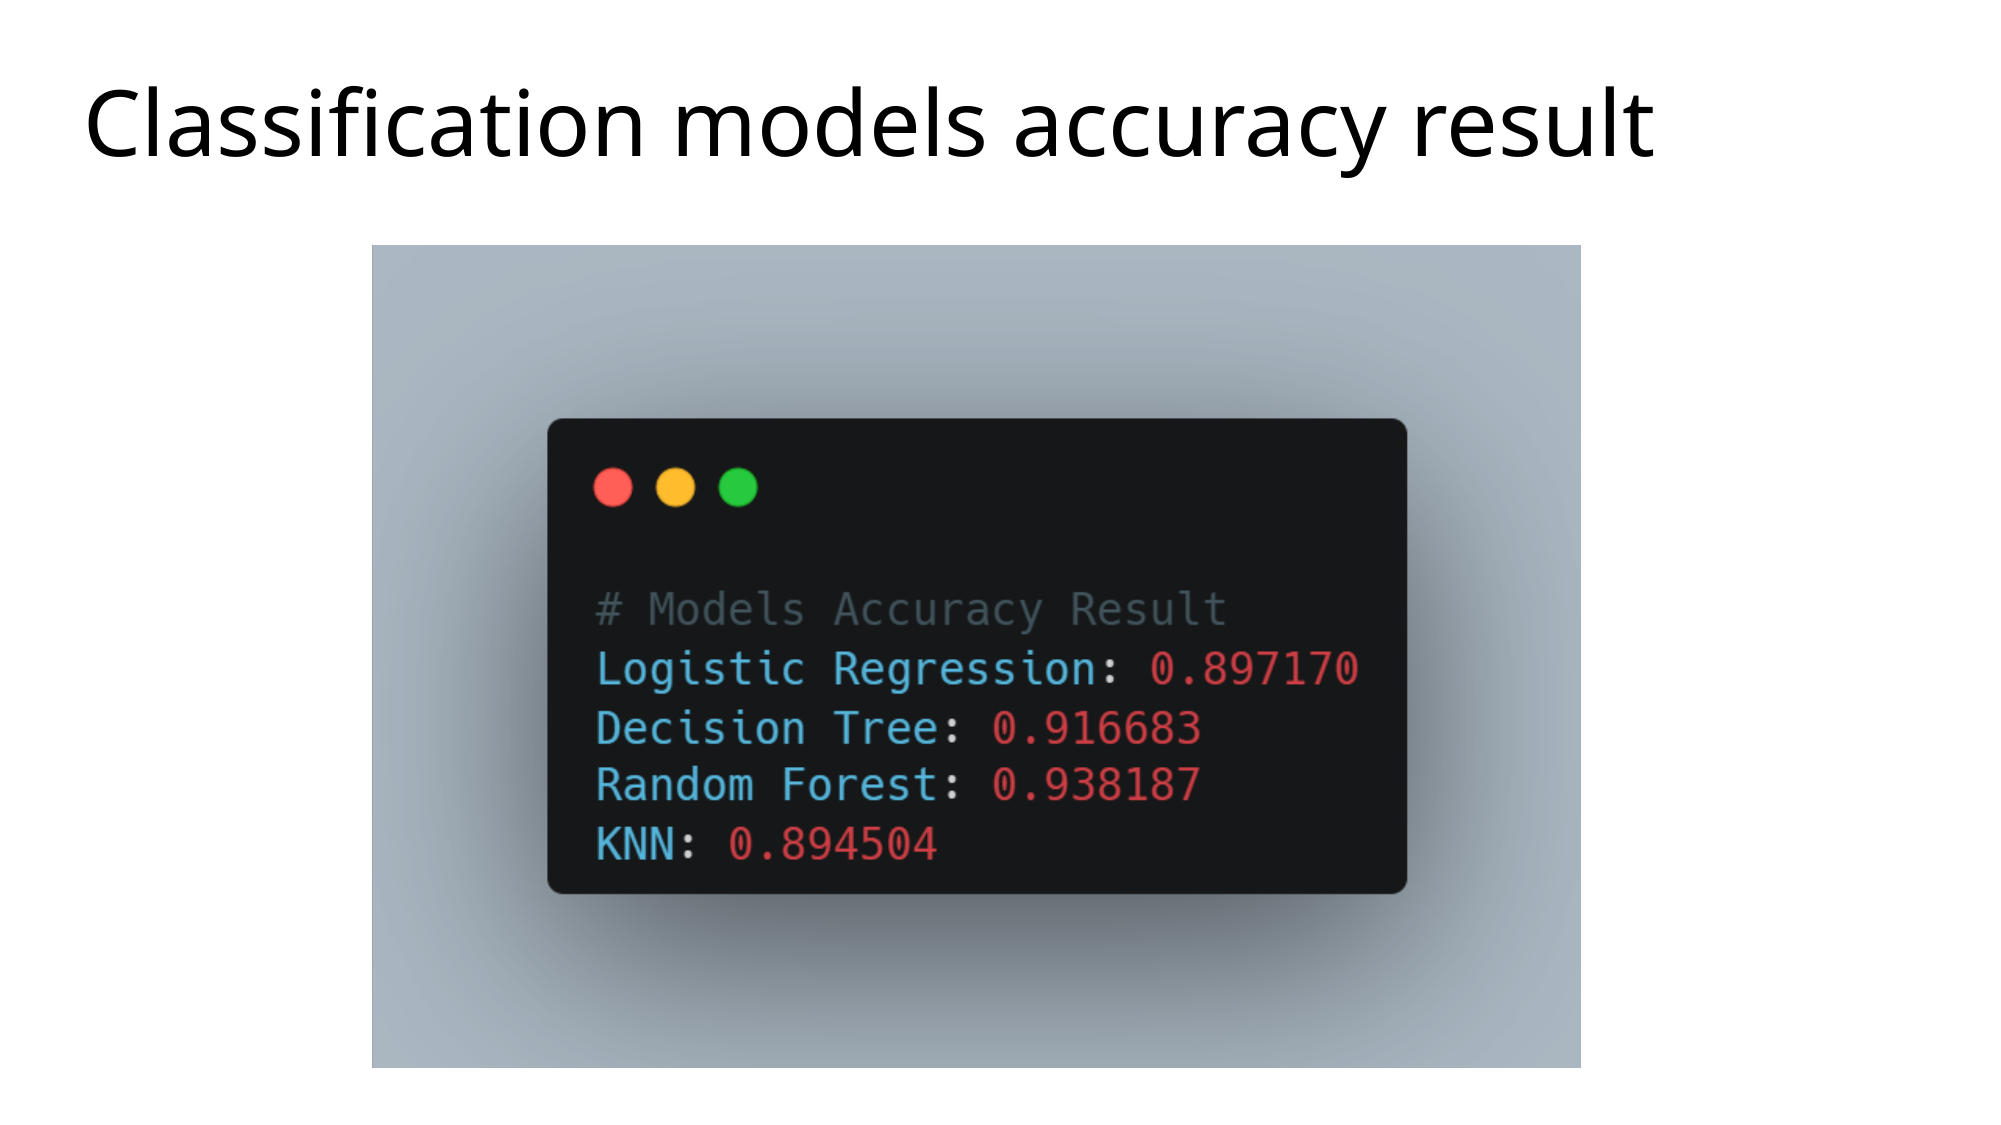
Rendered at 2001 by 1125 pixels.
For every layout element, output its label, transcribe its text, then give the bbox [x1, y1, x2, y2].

picture [371, 245, 1581, 1068]
text_box Classification models accuracy result [69, 57, 1752, 183]
